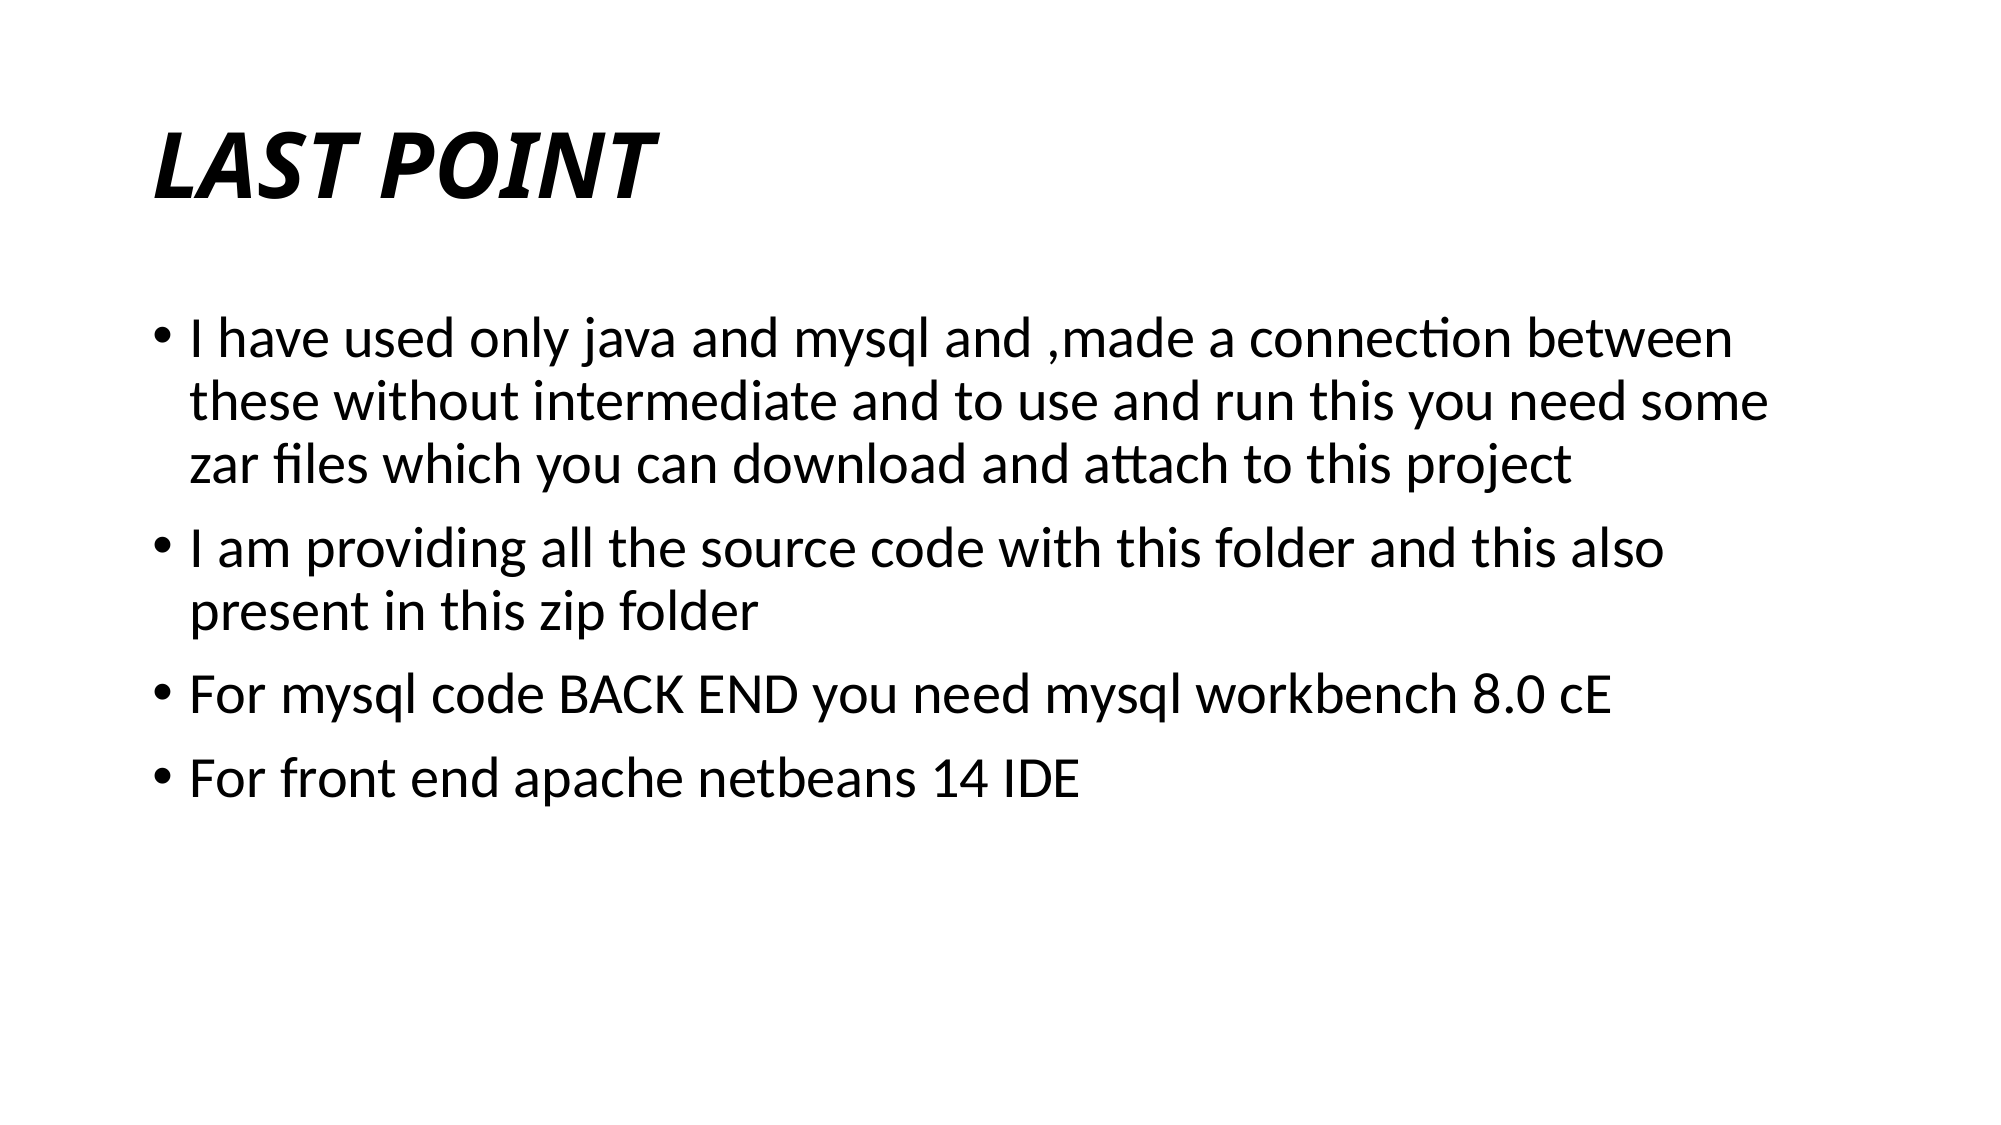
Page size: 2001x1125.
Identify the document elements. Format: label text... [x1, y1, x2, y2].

list I have used only java and mysql and ,made a connection between these without intermediate and to use and run this you need some zar files which you can download and attach to this project I am providing all the source code with this folder and this also present in this zip folder For mysql code BACK END you need mysql workbench 8.0 cE For front end apache netbeans 14 IDE [137, 299, 1863, 1014]
title LAST POINT [137, 59, 1863, 278]
